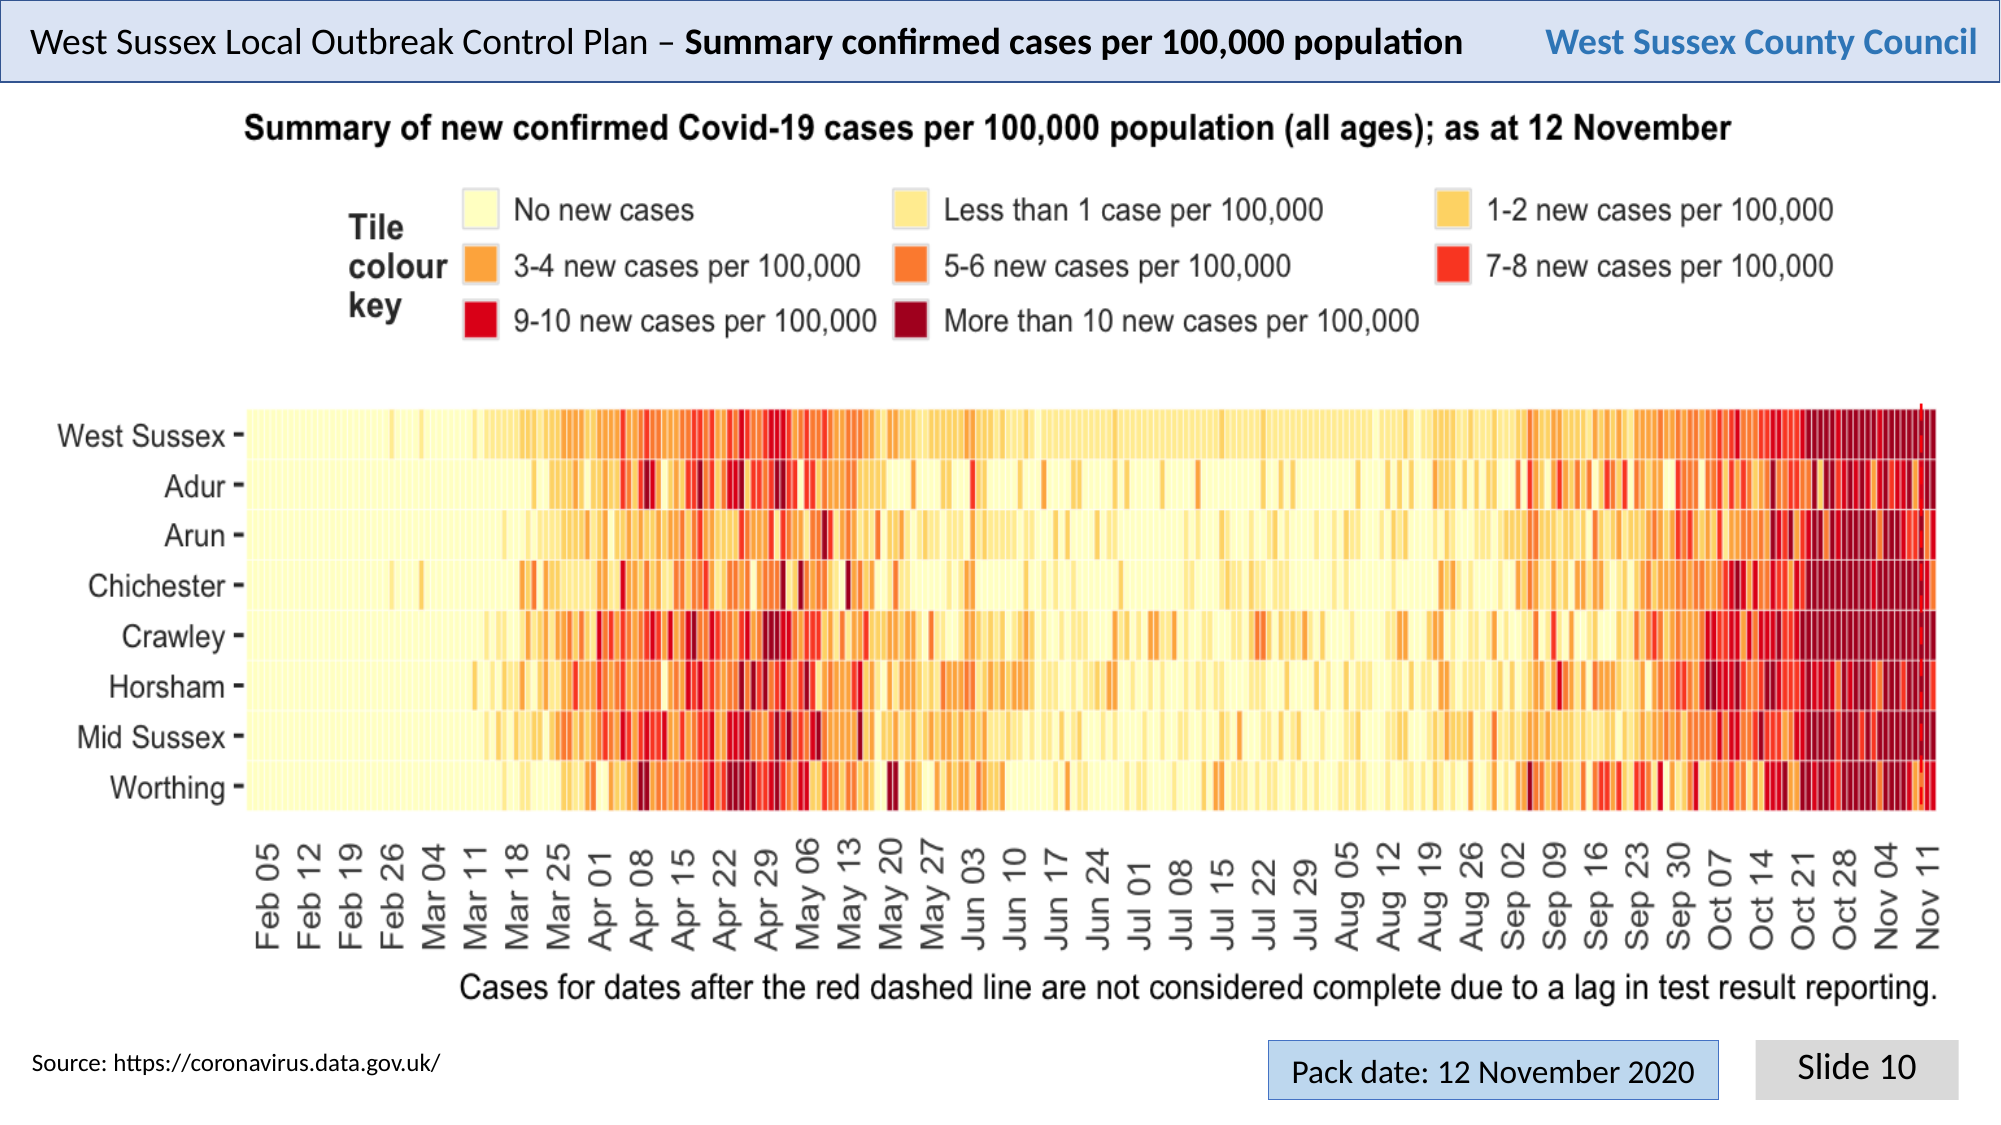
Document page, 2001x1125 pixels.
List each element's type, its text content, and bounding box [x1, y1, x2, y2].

list Source: https://coronavirus.data.gov.uk/ [17, 1042, 660, 1103]
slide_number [1268, 1040, 1719, 1100]
list Slide 10 [1755, 1040, 1959, 1100]
picture [38, 91, 1959, 1028]
